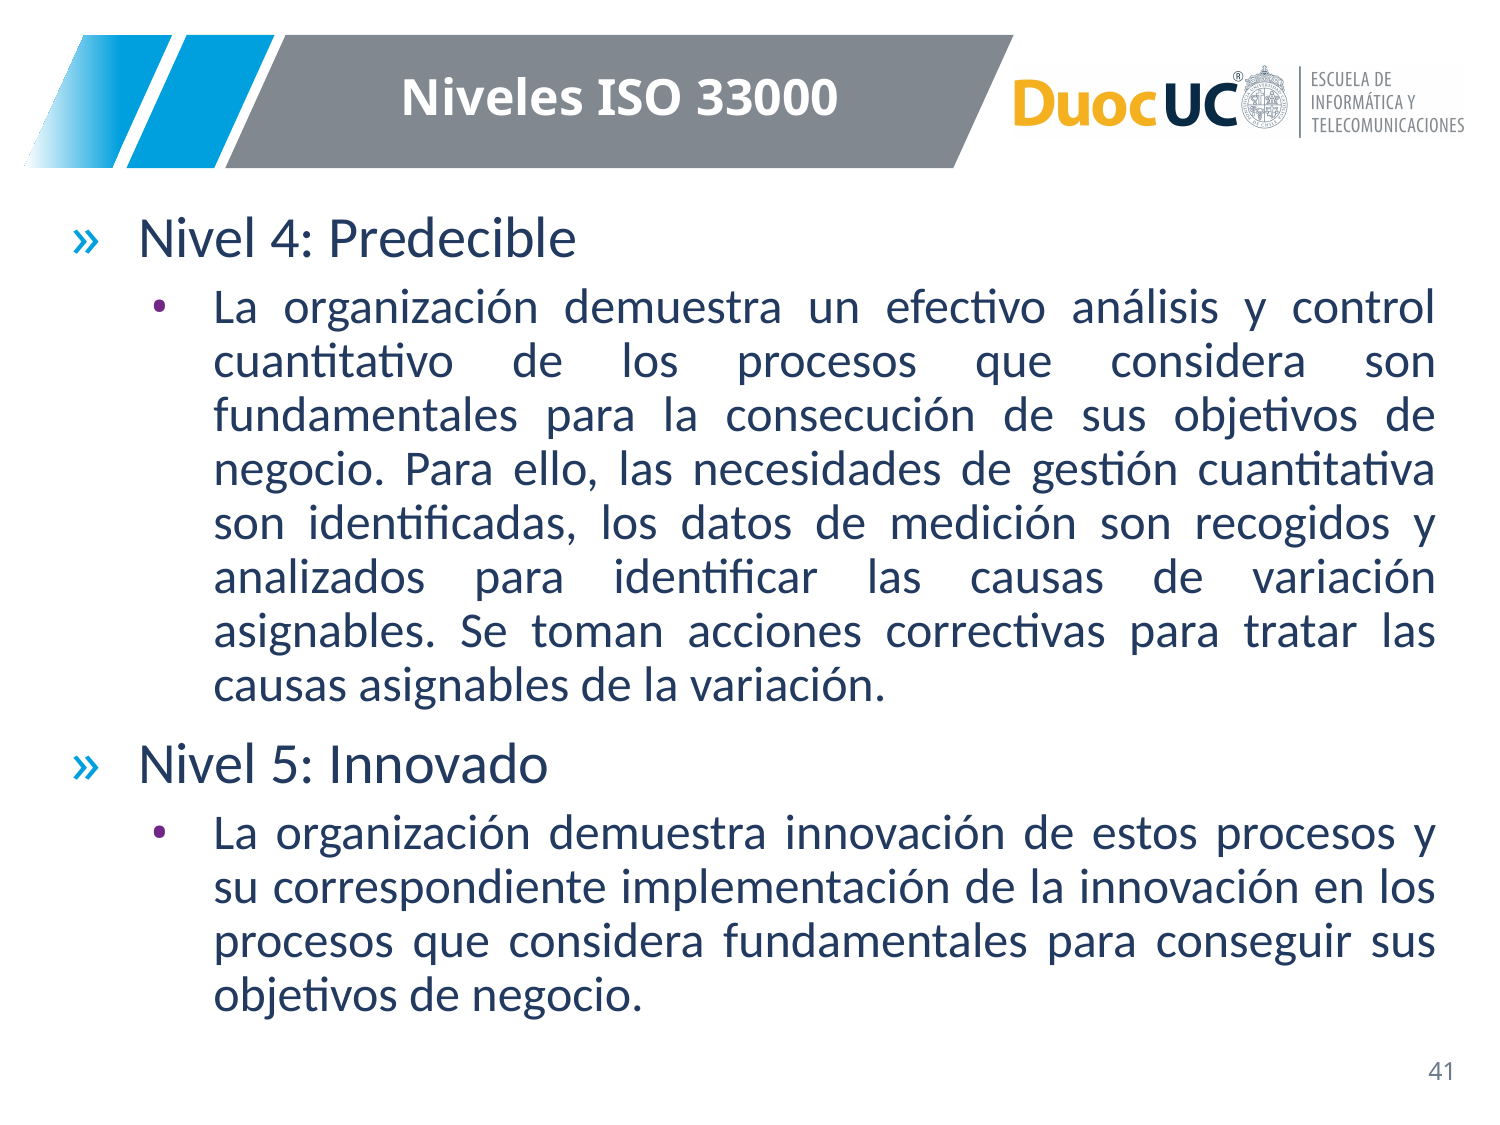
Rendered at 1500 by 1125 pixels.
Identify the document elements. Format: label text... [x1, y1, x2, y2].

picture [1013, 63, 1465, 140]
text_box Niveles ISO 33000 [289, 57, 951, 133]
list Nivel 4: Predecible La organización demuestra un efectivo análisis y control cuantitativo de los procesos que considera son fundamentales para la consecución de sus objetivos de negocio. Para ello, las necesidades de gestión cuantitativa son identificadas, los datos de medición son recogidos y analizados para identificar las causas de variación asignables. Se toman acciones correctivas para tratar las causas asignables de la variación. Nivel 5: Innovado La organización demuestra innovación de estos procesos y su correspondiente implementación de la innovación en los procesos que considera fundamentales para conseguir sus objetivos de negocio. [48, 199, 1452, 1043]
